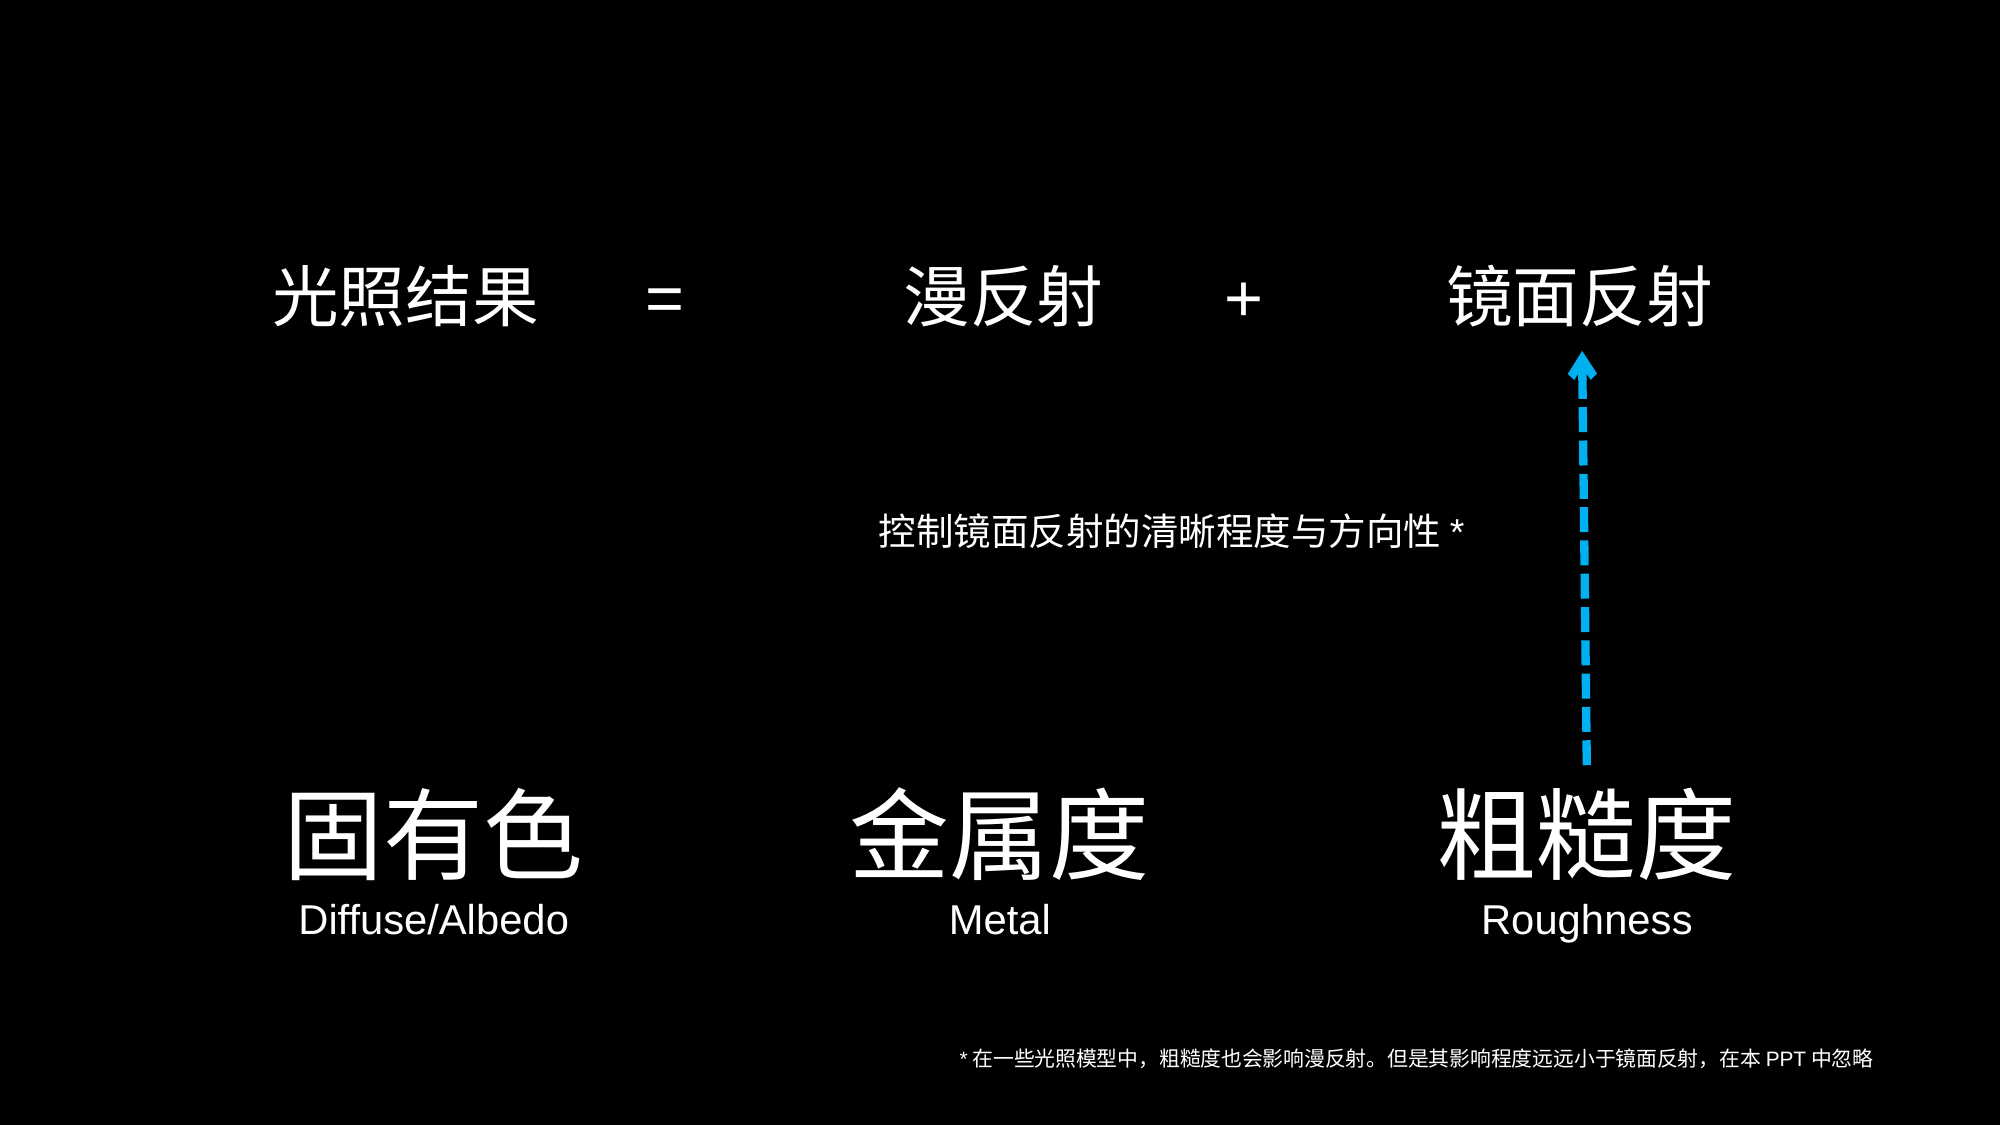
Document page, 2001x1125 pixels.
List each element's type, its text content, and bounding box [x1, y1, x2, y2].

text_box 固有色 Diffuse/Albedo [164, 765, 704, 950]
text_box 粗糙度 Roughness [1296, 765, 1877, 950]
text_box 金属度 Metal [730, 765, 1270, 950]
text_box 控制镜面反射的清晰程度与方向性* [863, 500, 1522, 561]
text_box *在一些光照模型中，粗糙度也会影响漫反射。但是其影响程度远远小于镜面反射，在本PPT中忽略 [944, 1037, 1966, 1078]
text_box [1581, 350, 1588, 766]
text_box 光照结果 = 漫反射 + 镜面反射 [227, 247, 1758, 342]
